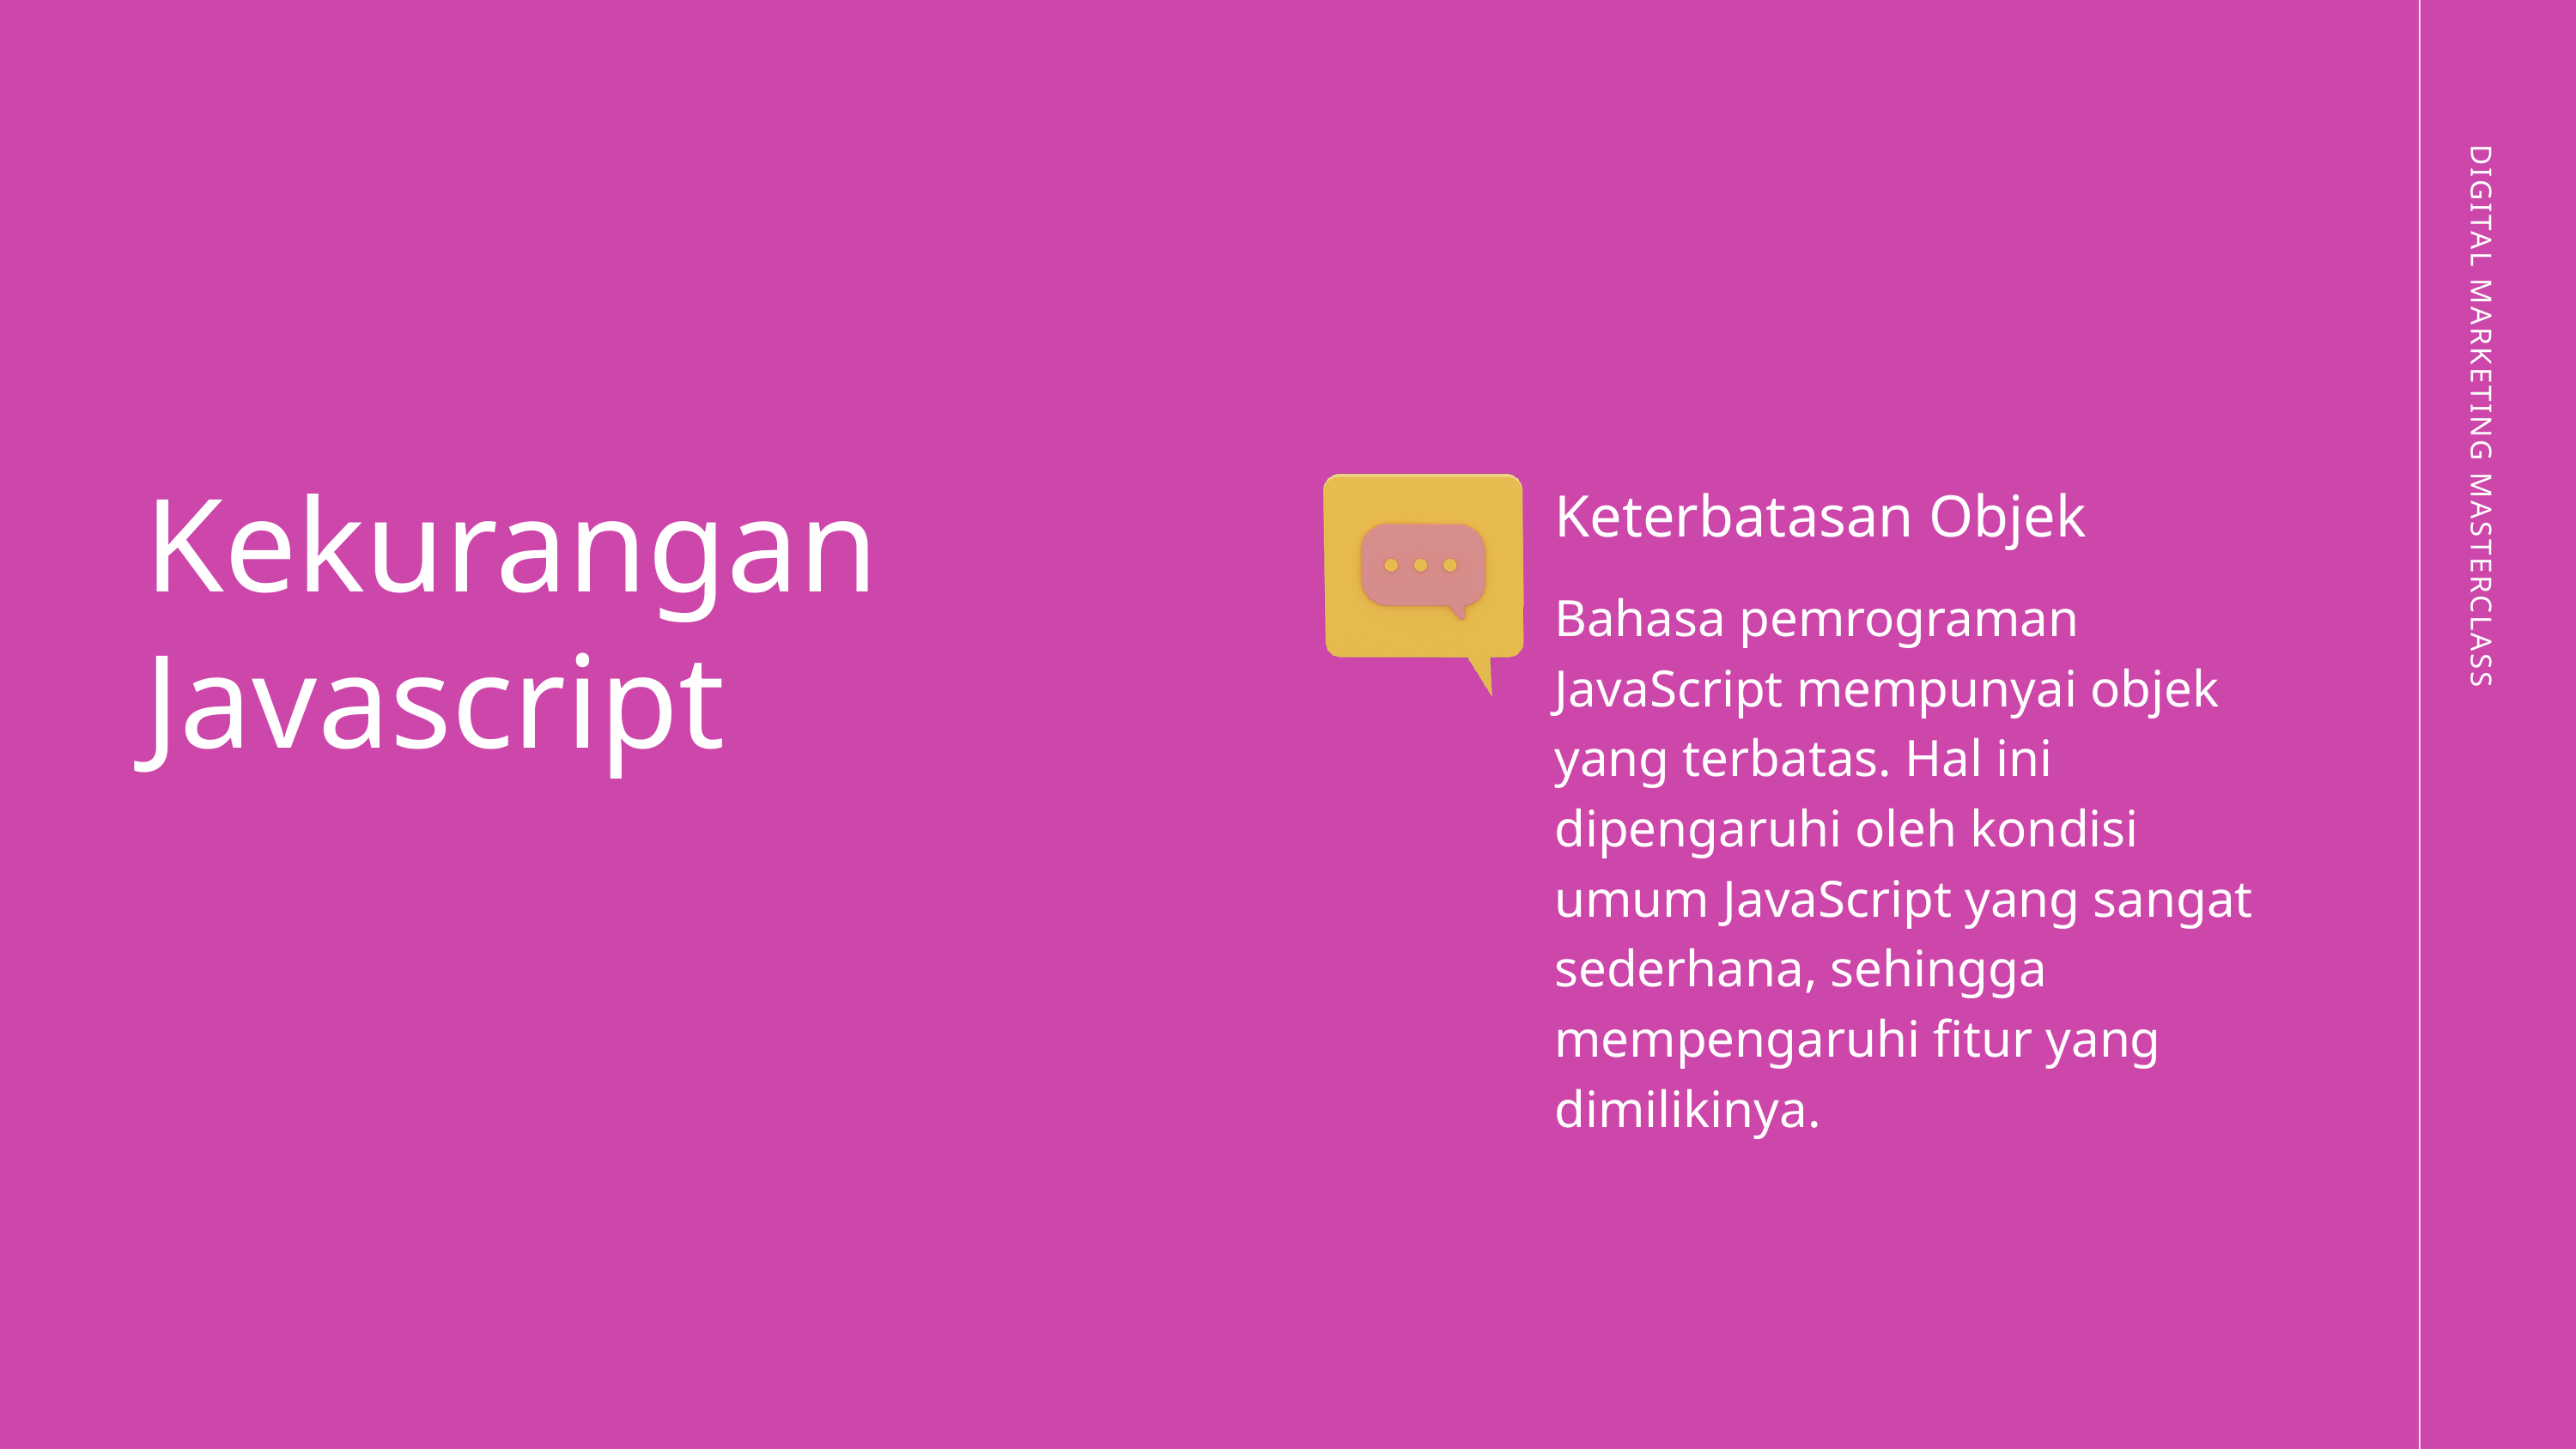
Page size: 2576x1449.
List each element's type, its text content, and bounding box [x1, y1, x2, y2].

picture [1322, 473, 1525, 697]
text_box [1554, 473, 2281, 1130]
text_box Kekurangan Javascript [144, 462, 1239, 774]
text_box DIGITAL MARKETING MASTERCLASS [2464, 144, 2506, 1059]
